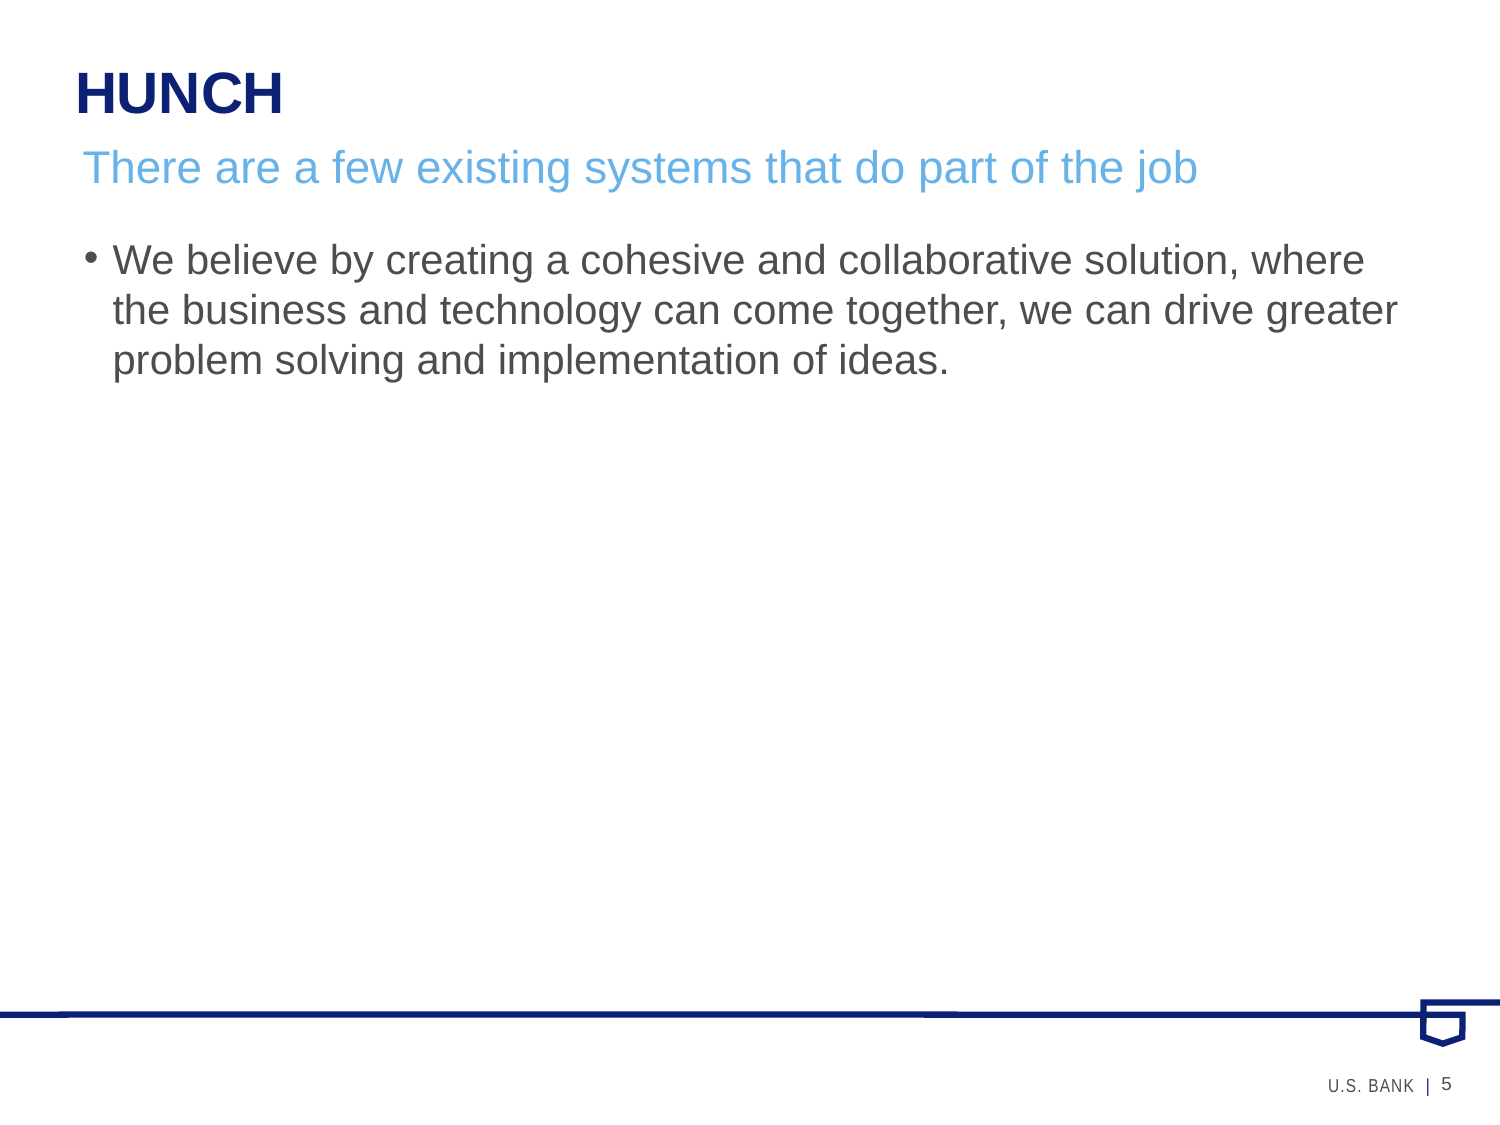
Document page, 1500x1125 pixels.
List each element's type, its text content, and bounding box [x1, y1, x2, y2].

list There are a few existing systems that do part of the job [75, 95, 1425, 200]
title HUNCH [75, 37, 1425, 95]
list We believe by creating a cohesive and collaborative solution, where the business and technology can come together, we can drive greater problem solving and implementation of ideas. [75, 224, 1425, 975]
